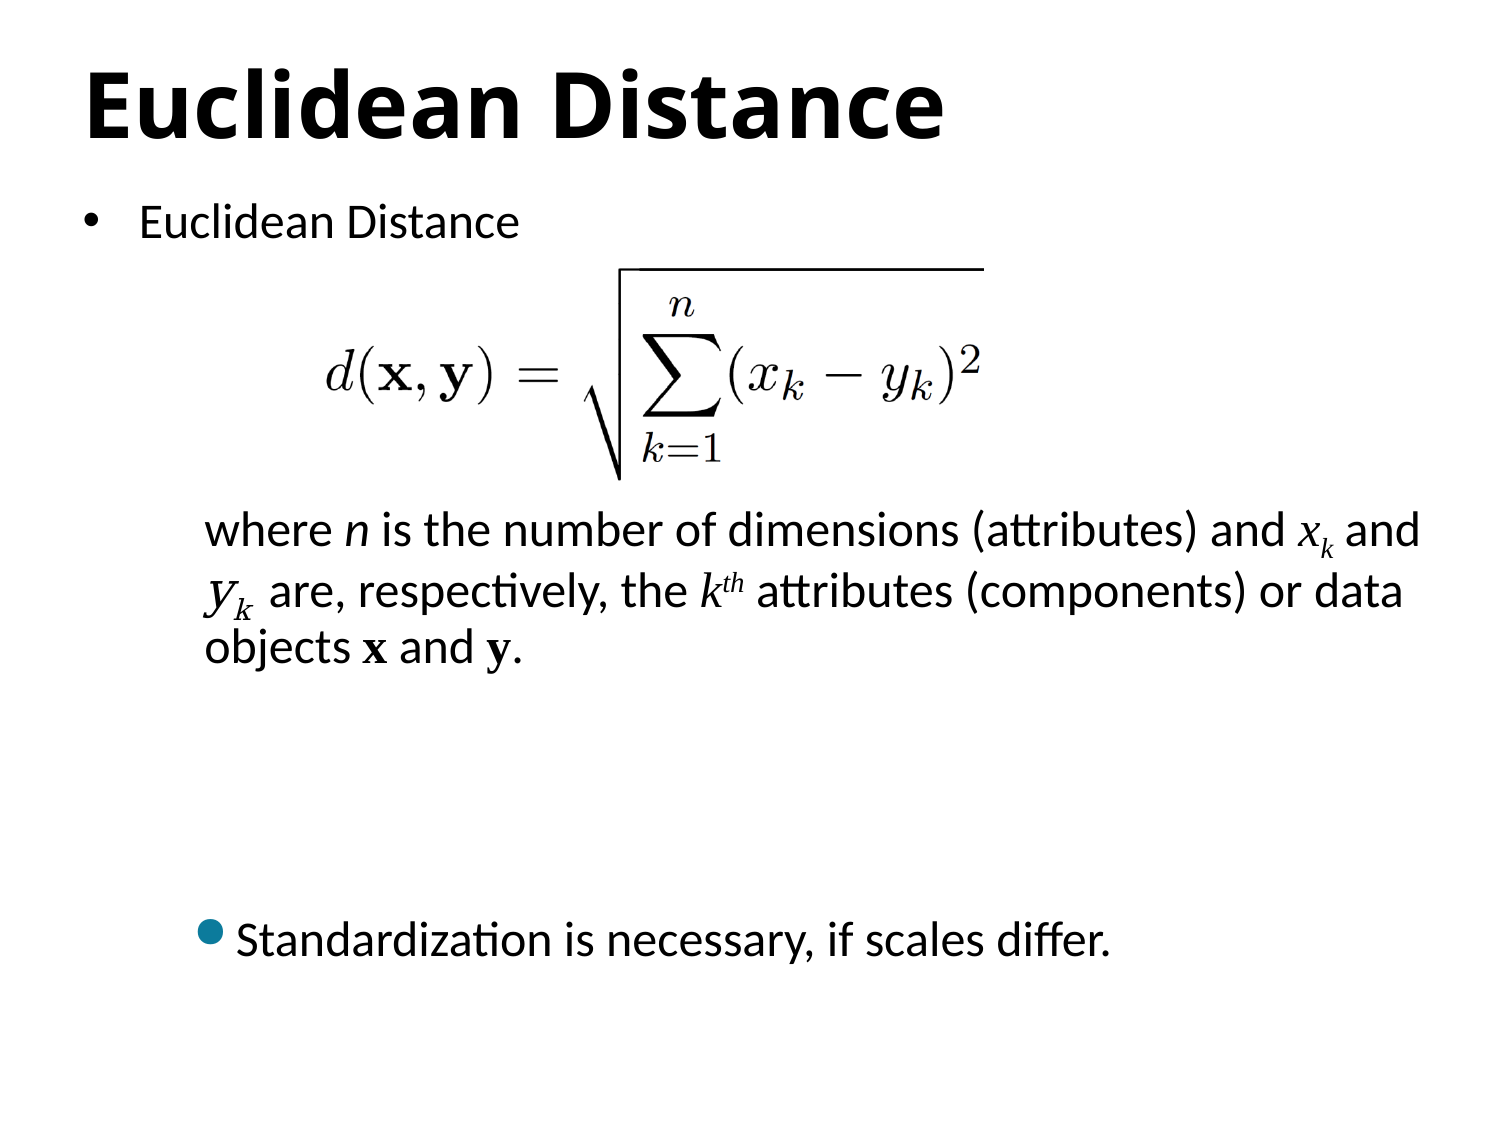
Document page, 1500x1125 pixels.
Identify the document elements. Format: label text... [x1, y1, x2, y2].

text_box Euclidean Distance [67, 0, 1362, 218]
list Euclidean Distance where n is the number of dimensions (attributes) and xk and yk are, respectively, the kth attributes (components) or data objects x and y. [67, 187, 1438, 1038]
picture [325, 262, 984, 488]
text_box Standardization is necessary, if scales differ. [181, 905, 1128, 975]
